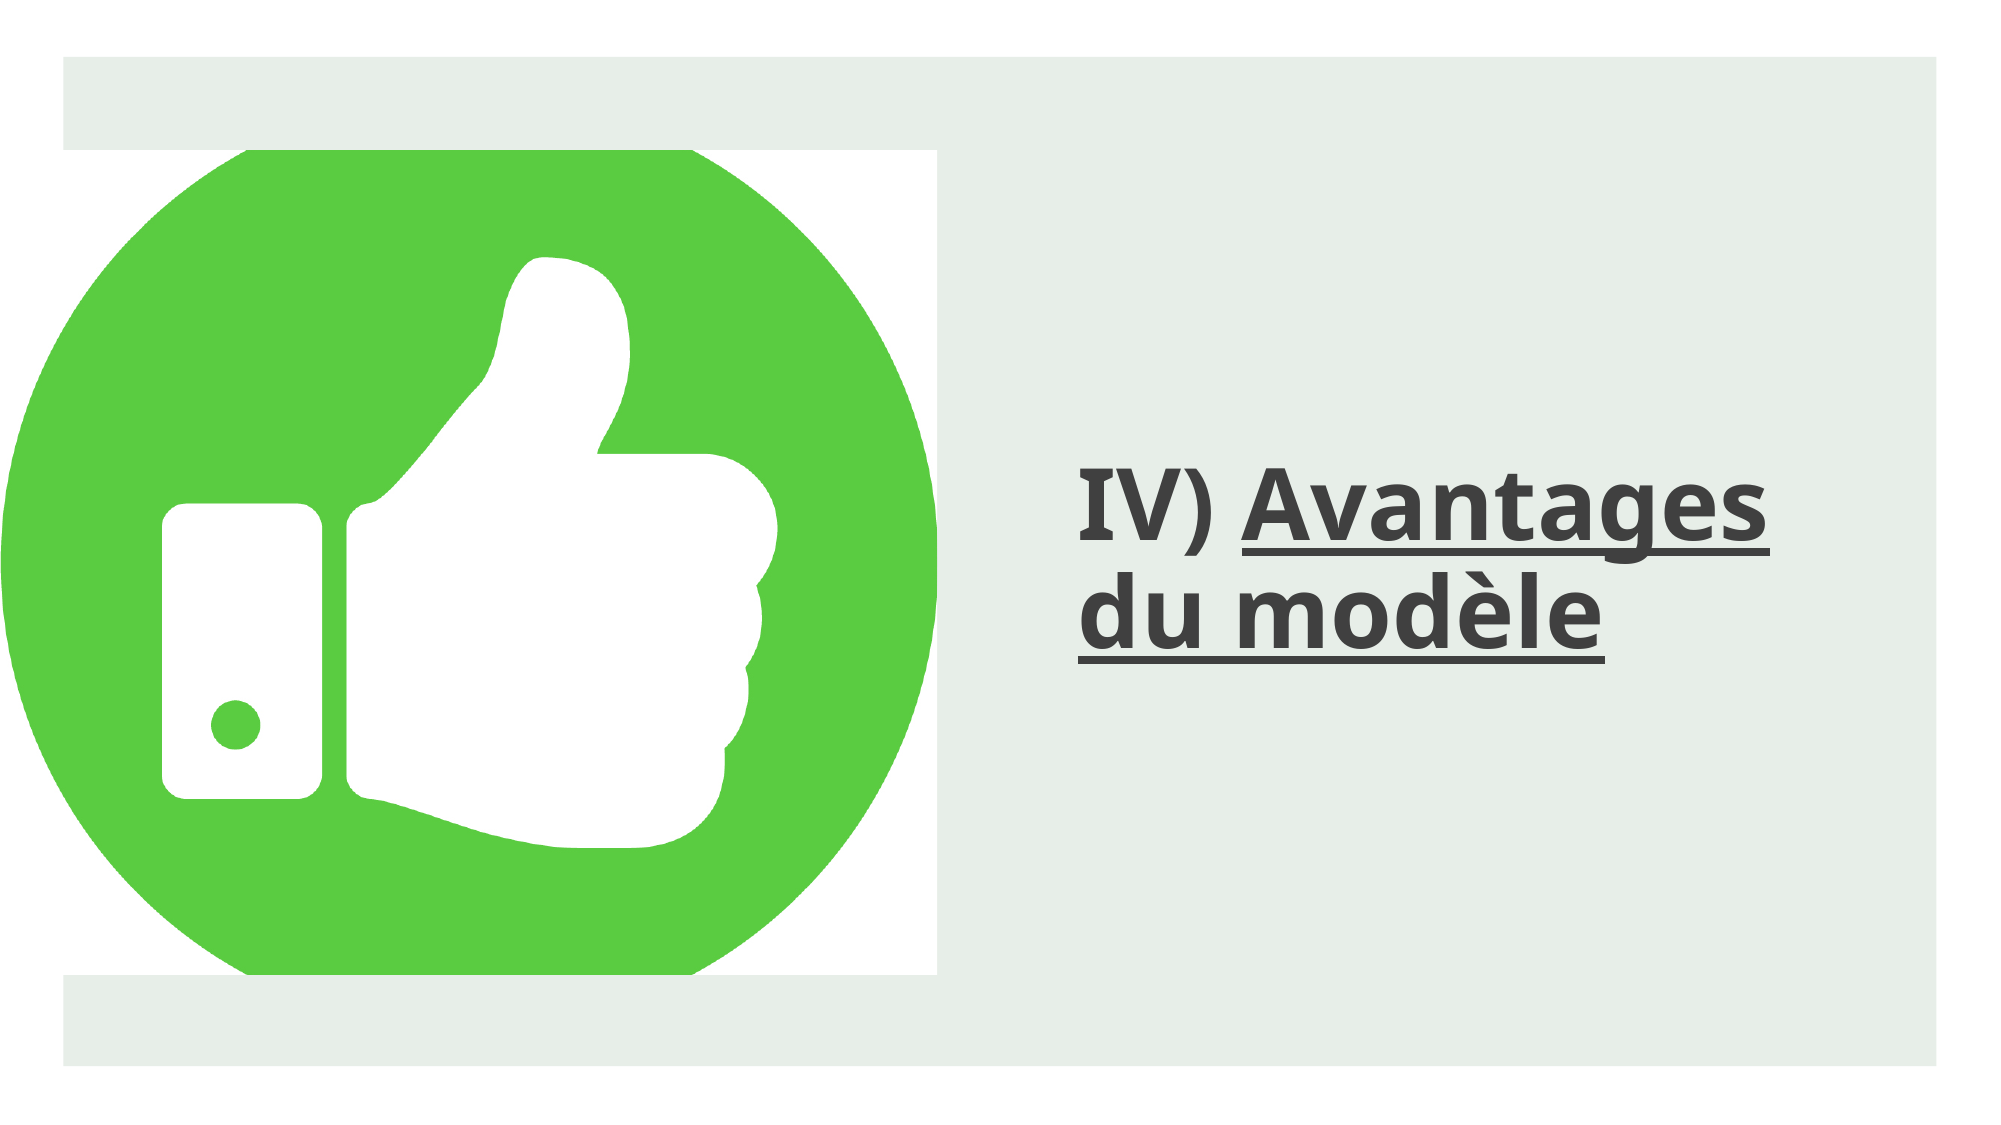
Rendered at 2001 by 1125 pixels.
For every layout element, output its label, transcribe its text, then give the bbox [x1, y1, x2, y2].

picture [0, 149, 938, 975]
title IV) Avantages du modèle [1062, 149, 1877, 975]
